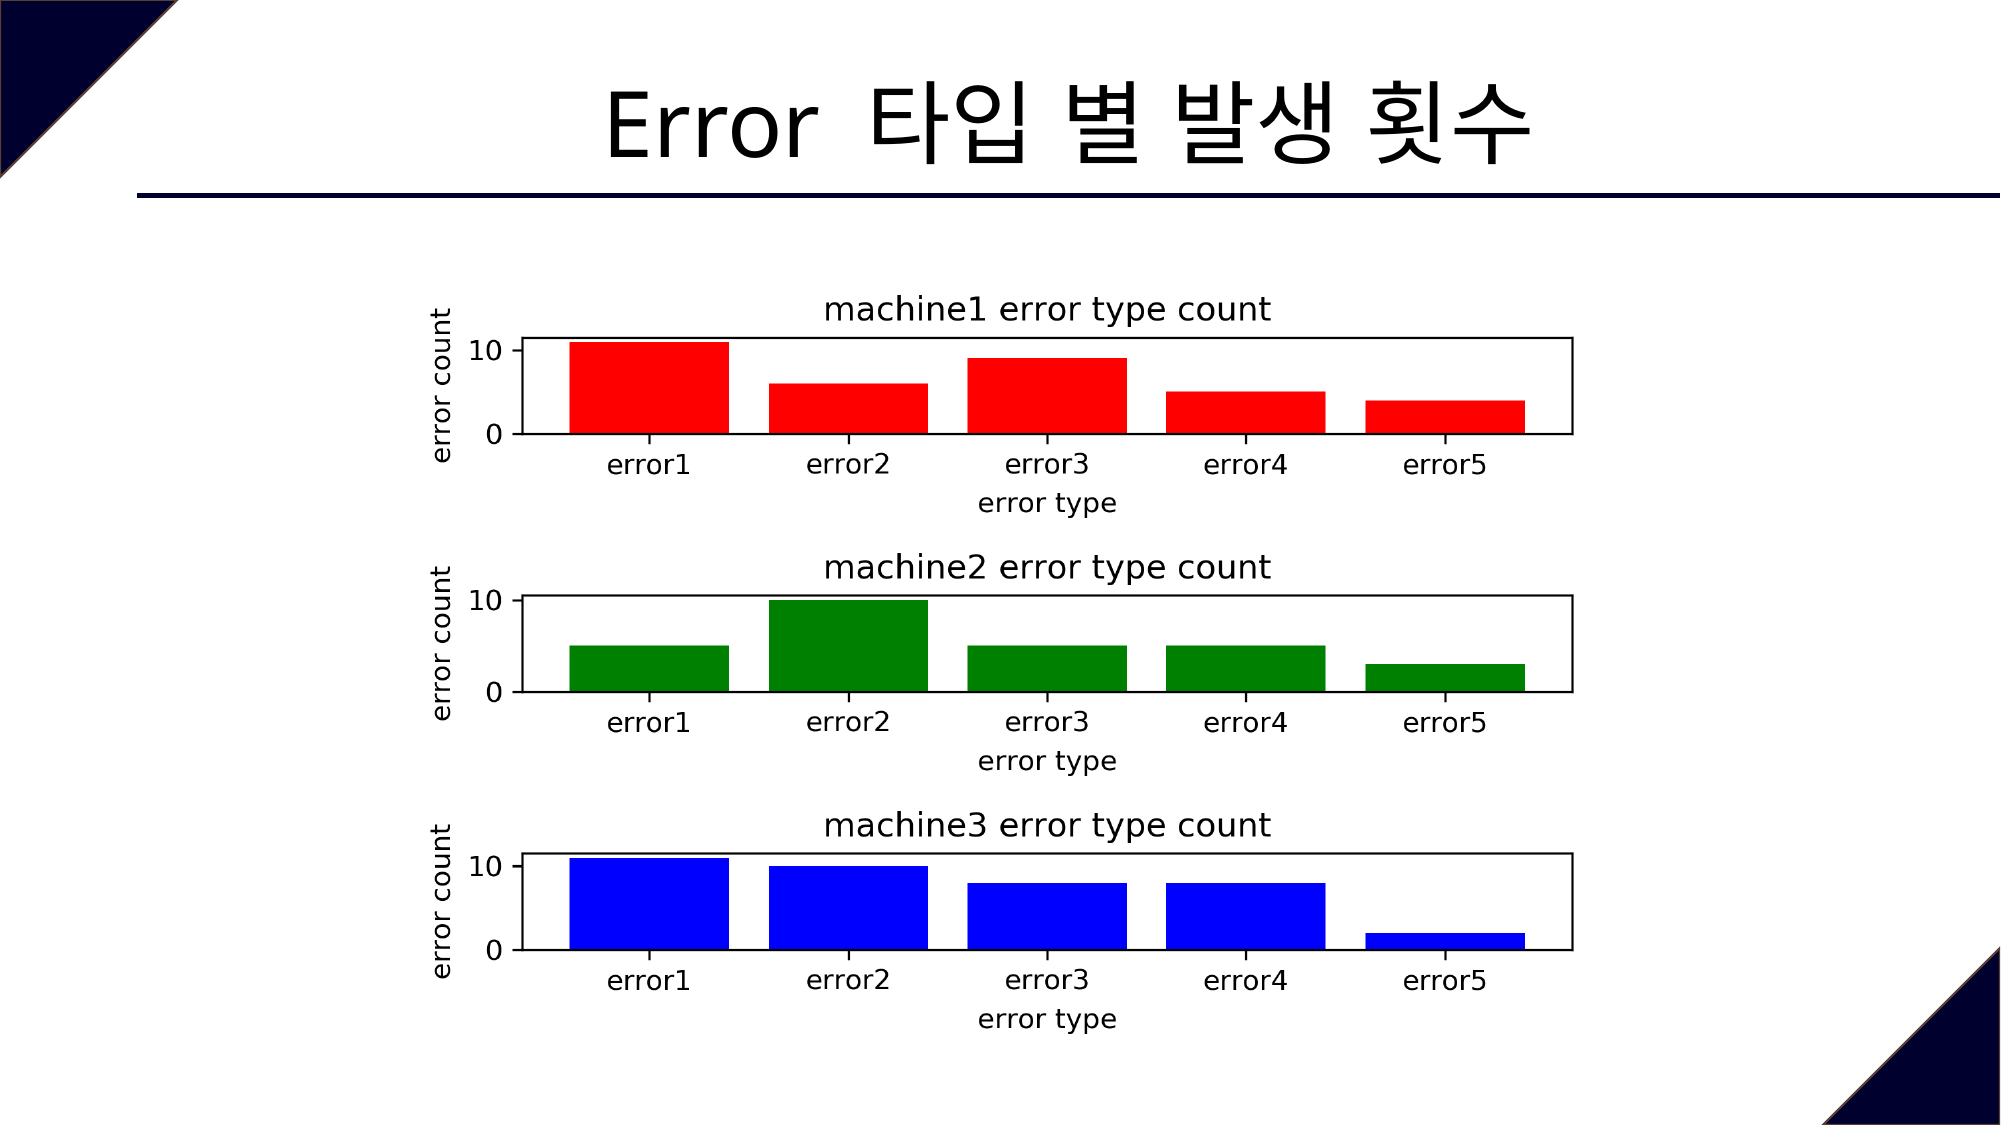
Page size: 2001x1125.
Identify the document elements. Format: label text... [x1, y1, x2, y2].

title Error 타입 별 발생 횟수 [137, 59, 2000, 196]
picture [397, 262, 1602, 1066]
